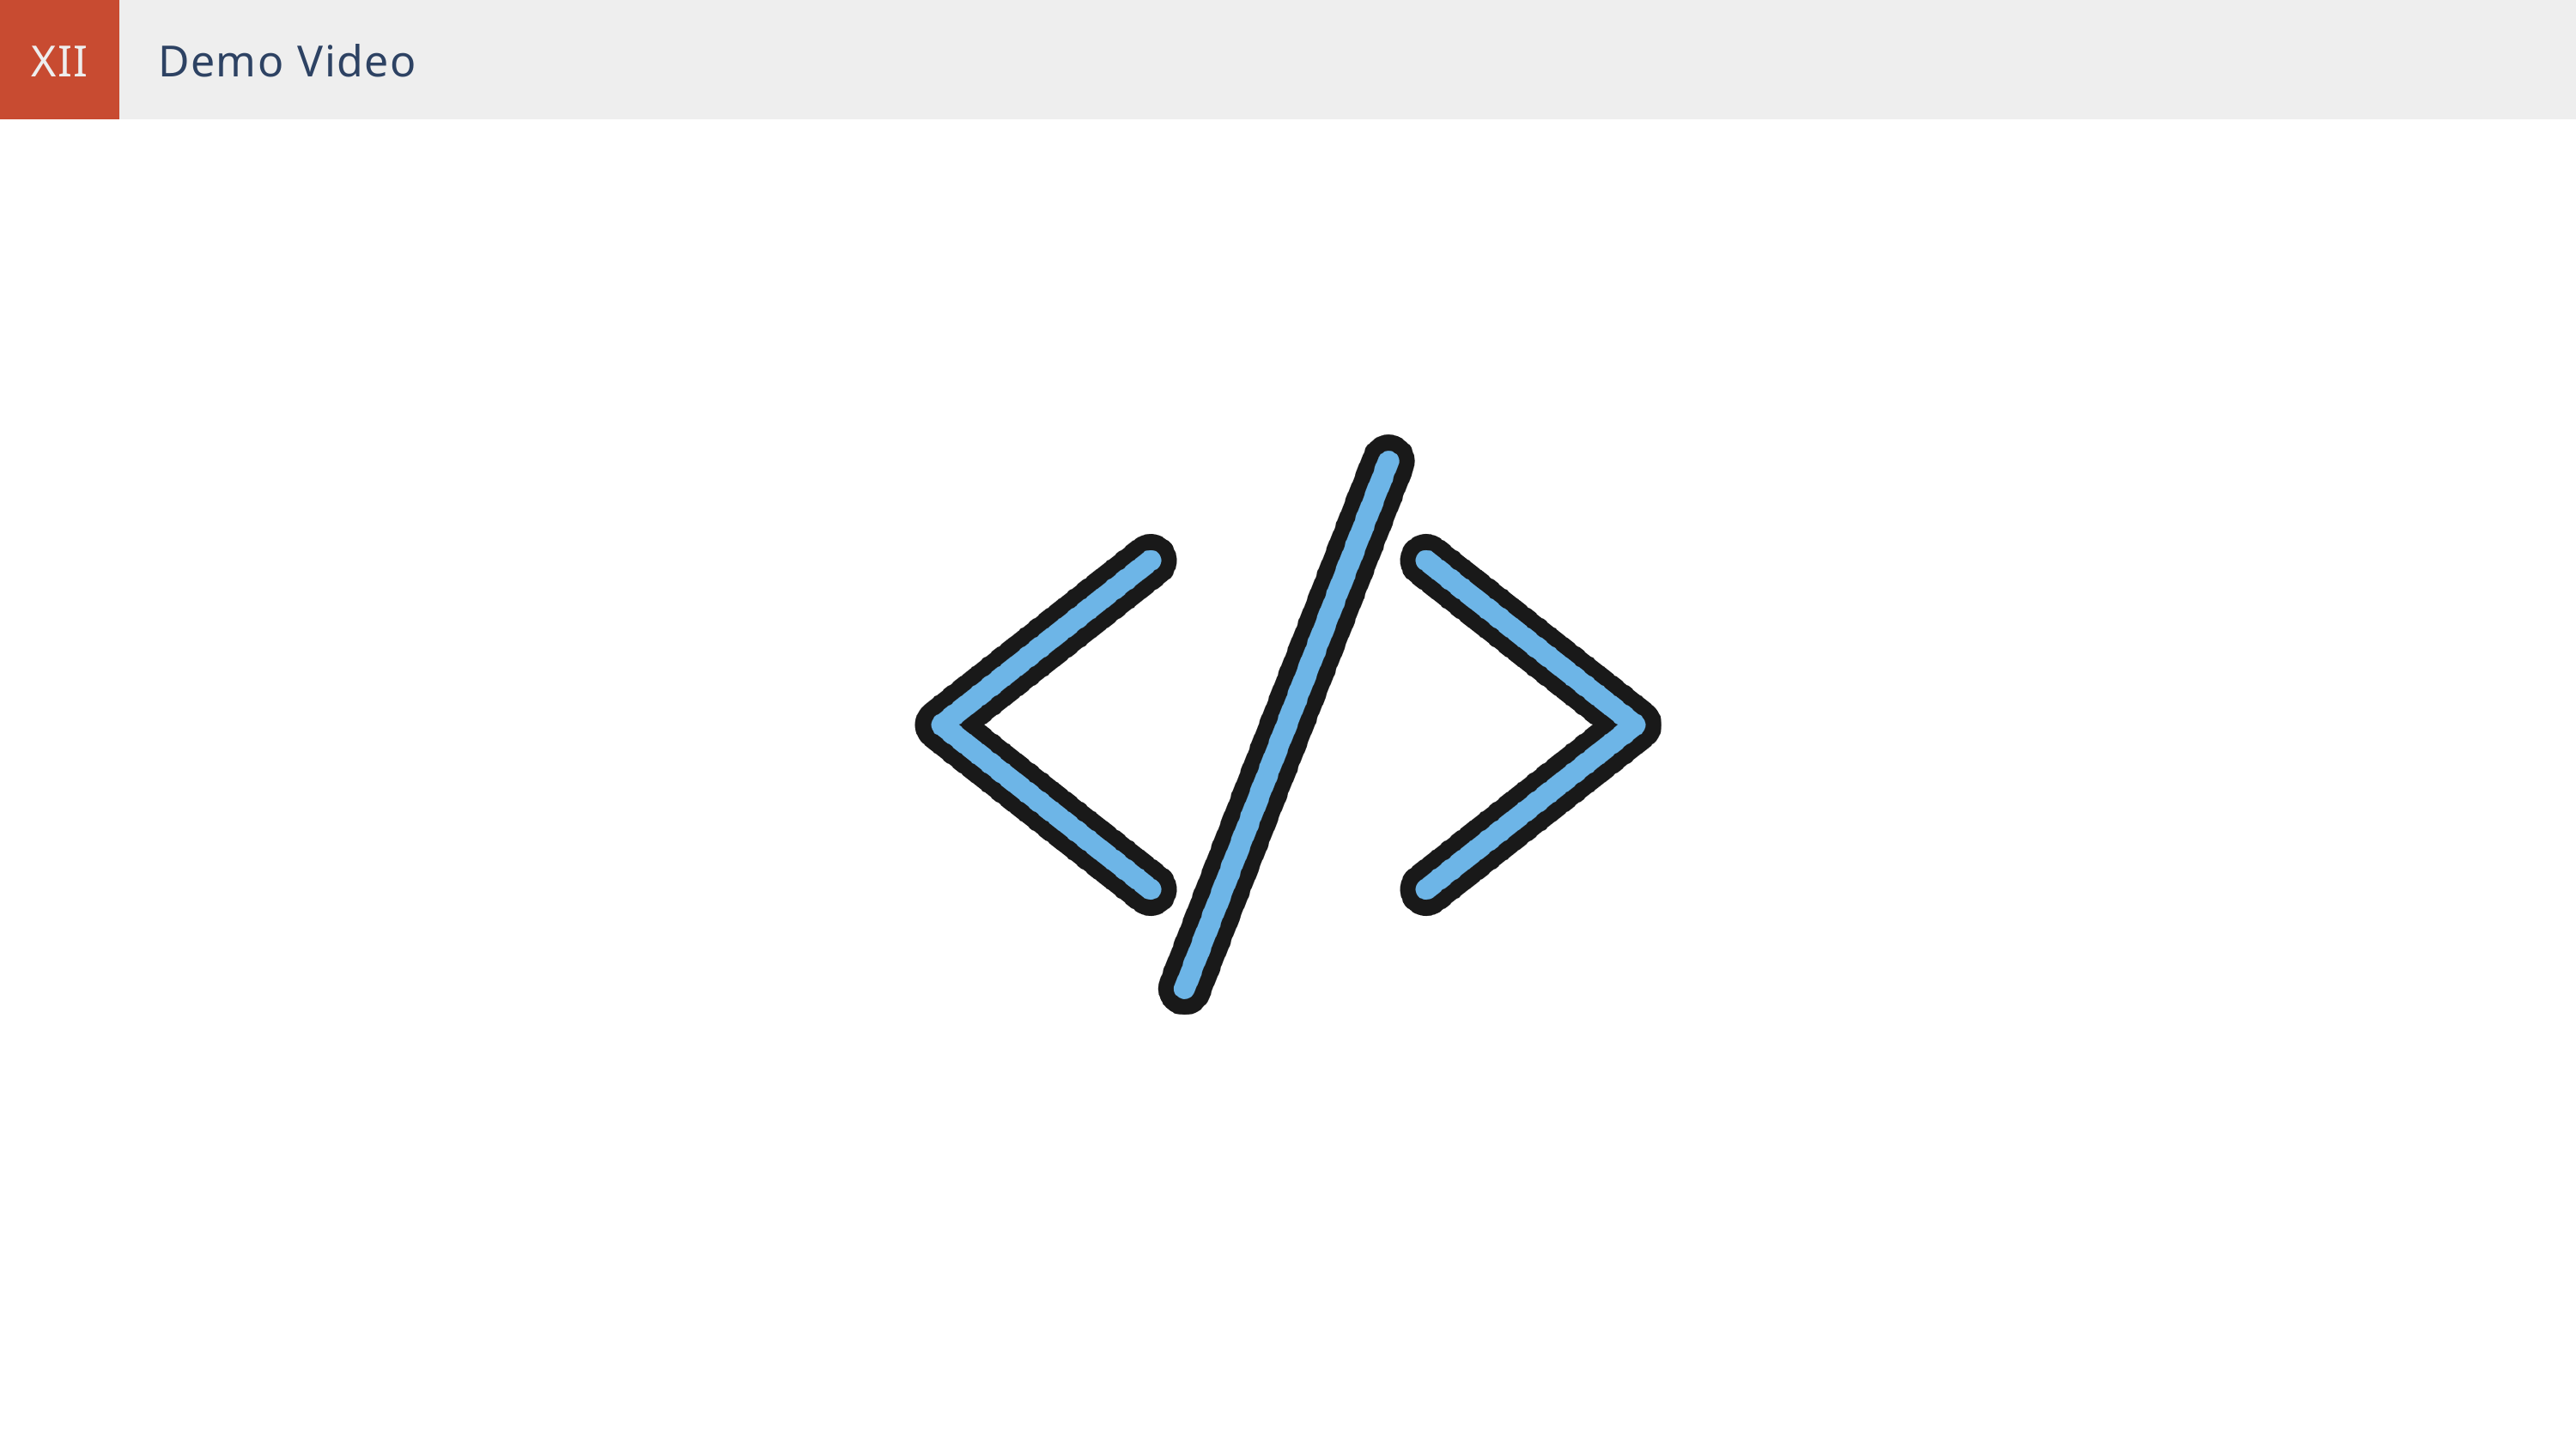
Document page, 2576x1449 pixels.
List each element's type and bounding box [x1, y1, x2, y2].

text_box [0, 0, 120, 120]
text_box [120, 0, 2576, 120]
picture [914, 433, 1662, 1015]
